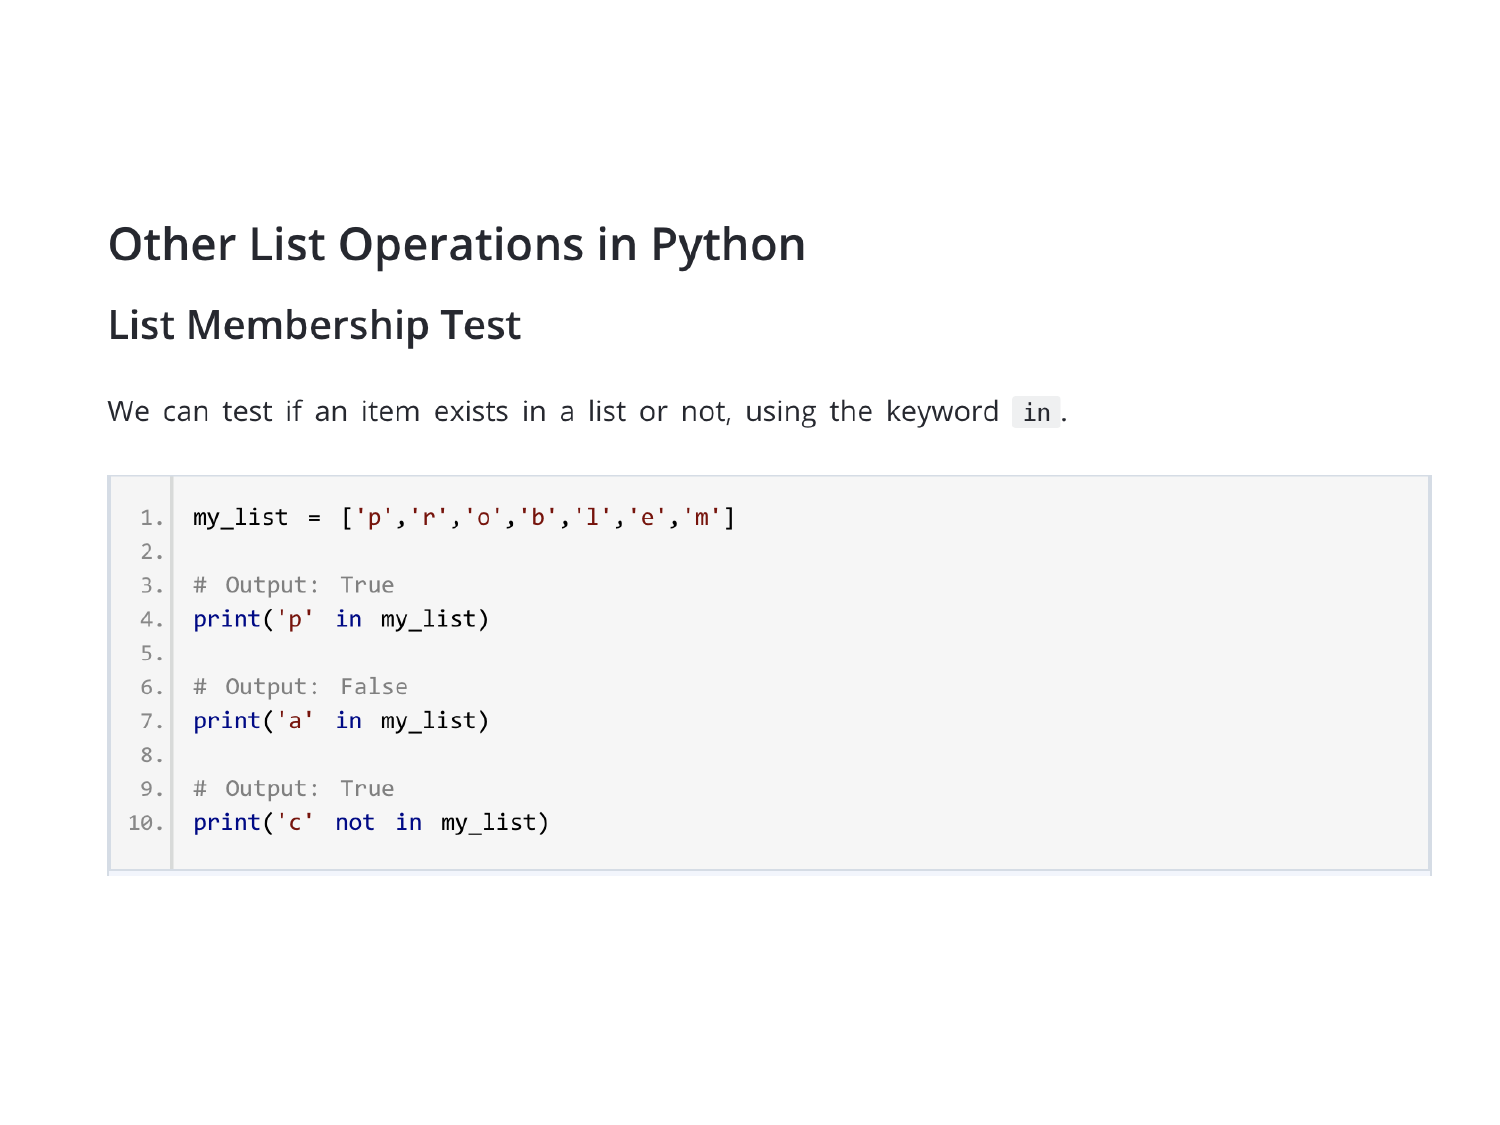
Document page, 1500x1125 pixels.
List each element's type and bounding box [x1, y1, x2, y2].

picture [82, 209, 1443, 876]
